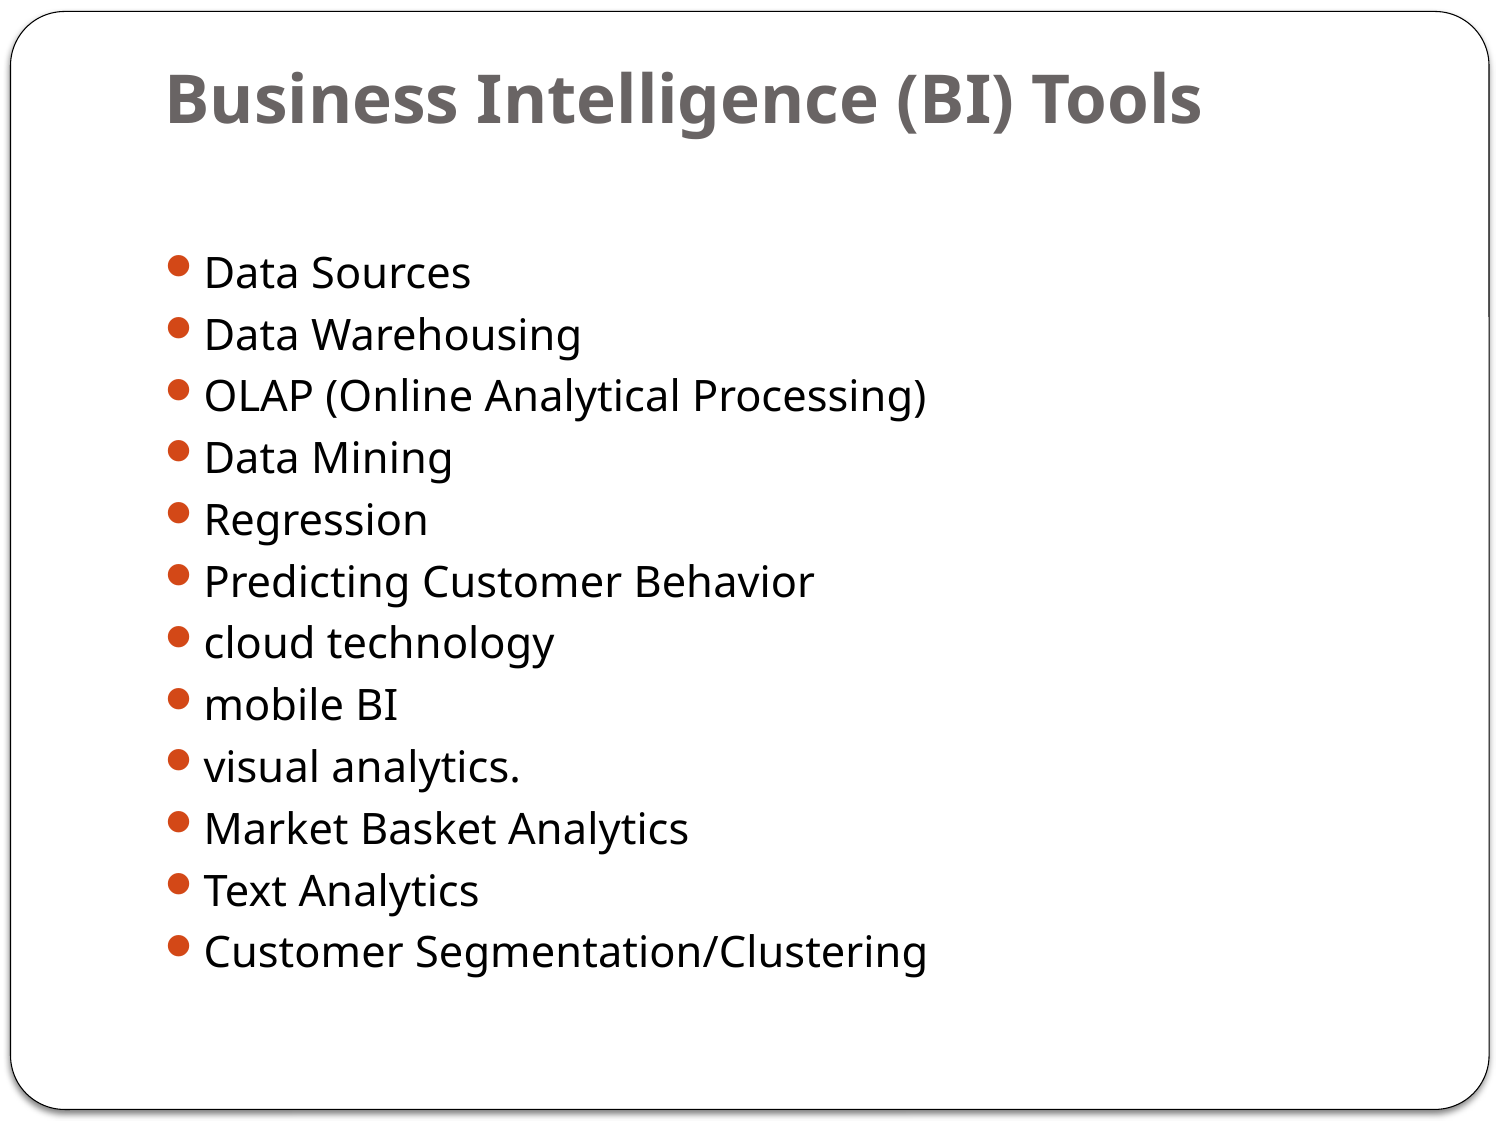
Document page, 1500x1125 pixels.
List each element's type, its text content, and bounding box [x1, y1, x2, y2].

title Business Intelligence (BI) Tools [150, 45, 1425, 233]
list Data Sources Data Warehousing OLAP (Online Analytical Processing) Data Mining Regression Predicting Customer Behavior cloud technology mobile BI visual analytics. Market Basket Analytics Text Analytics Customer Segmentation/Clustering [150, 237, 1425, 988]
